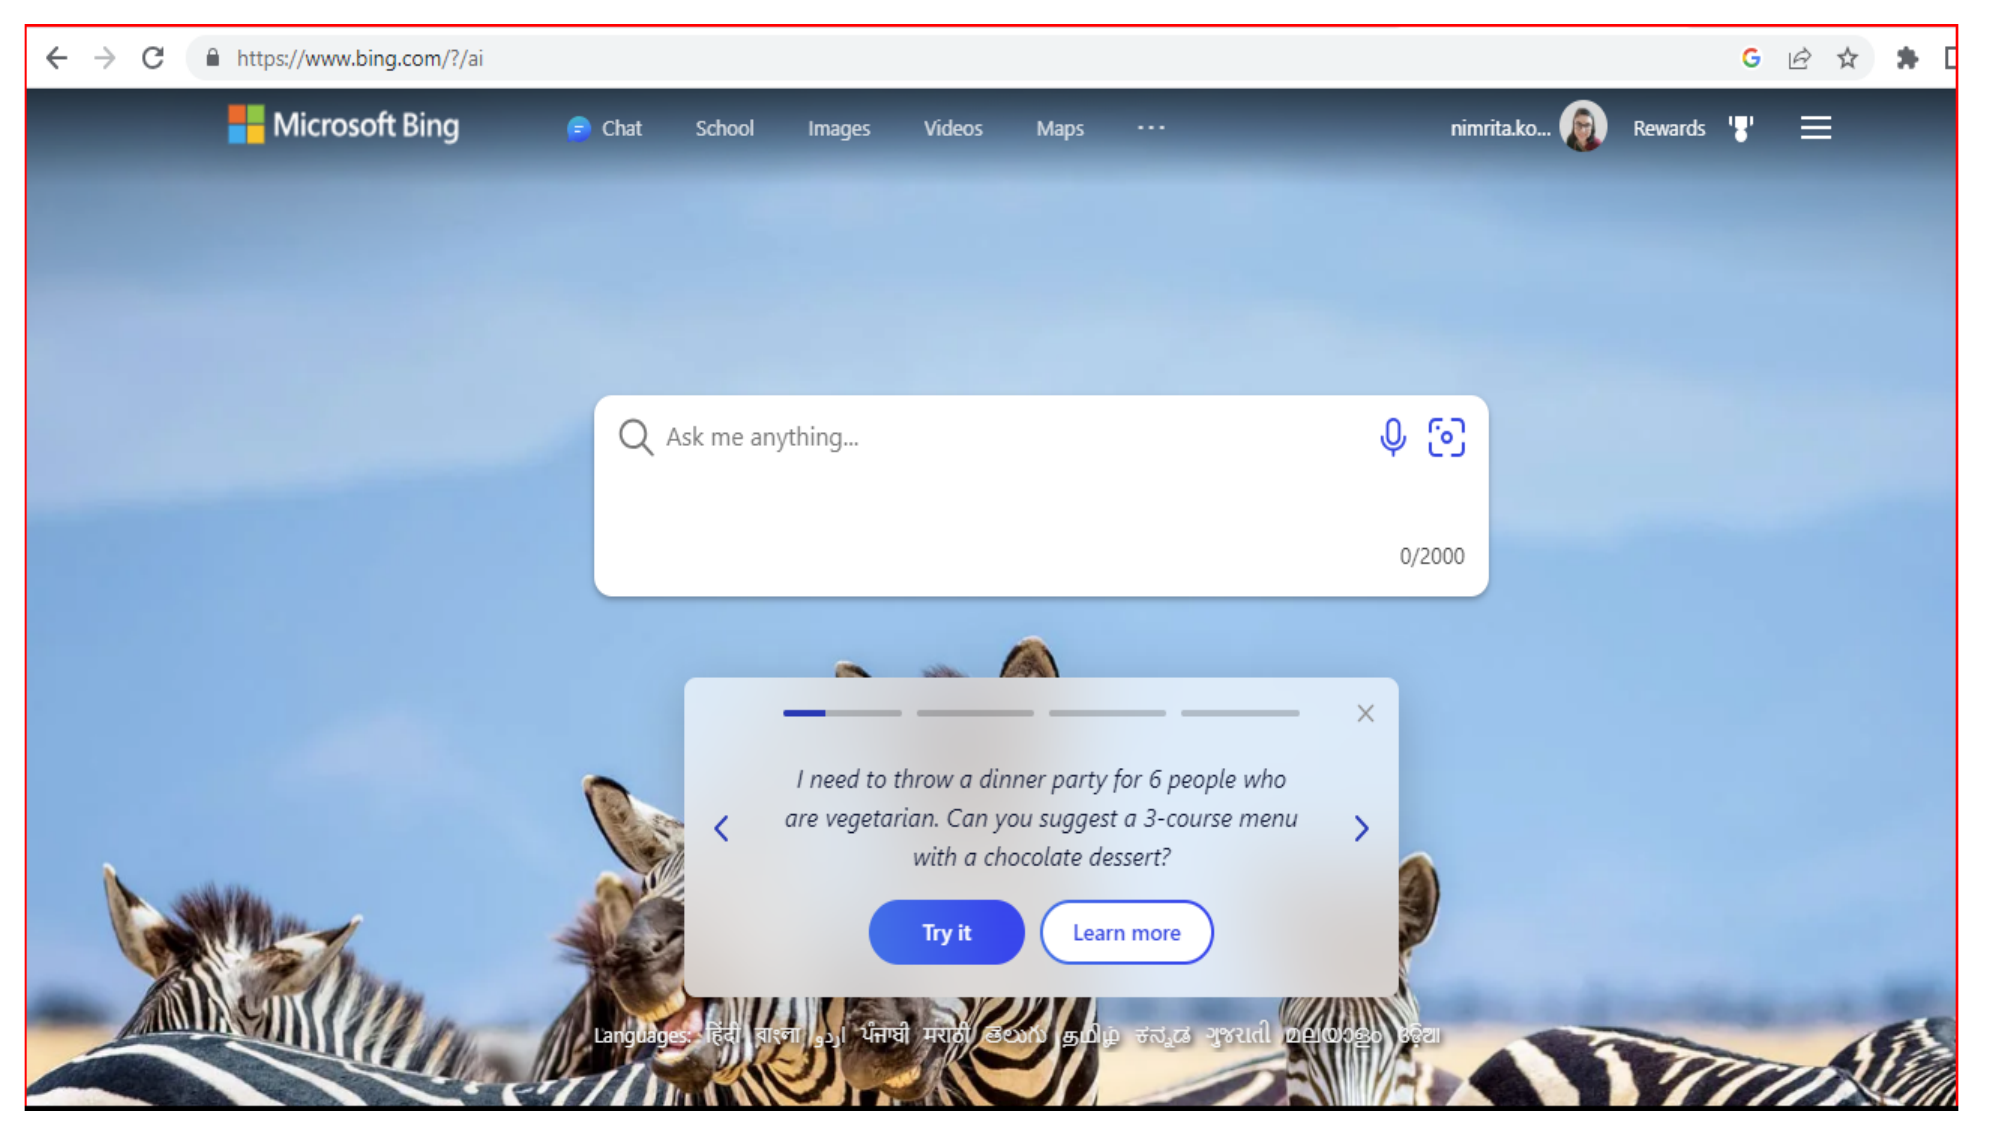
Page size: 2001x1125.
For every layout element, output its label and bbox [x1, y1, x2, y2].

list [24, 24, 1959, 1111]
